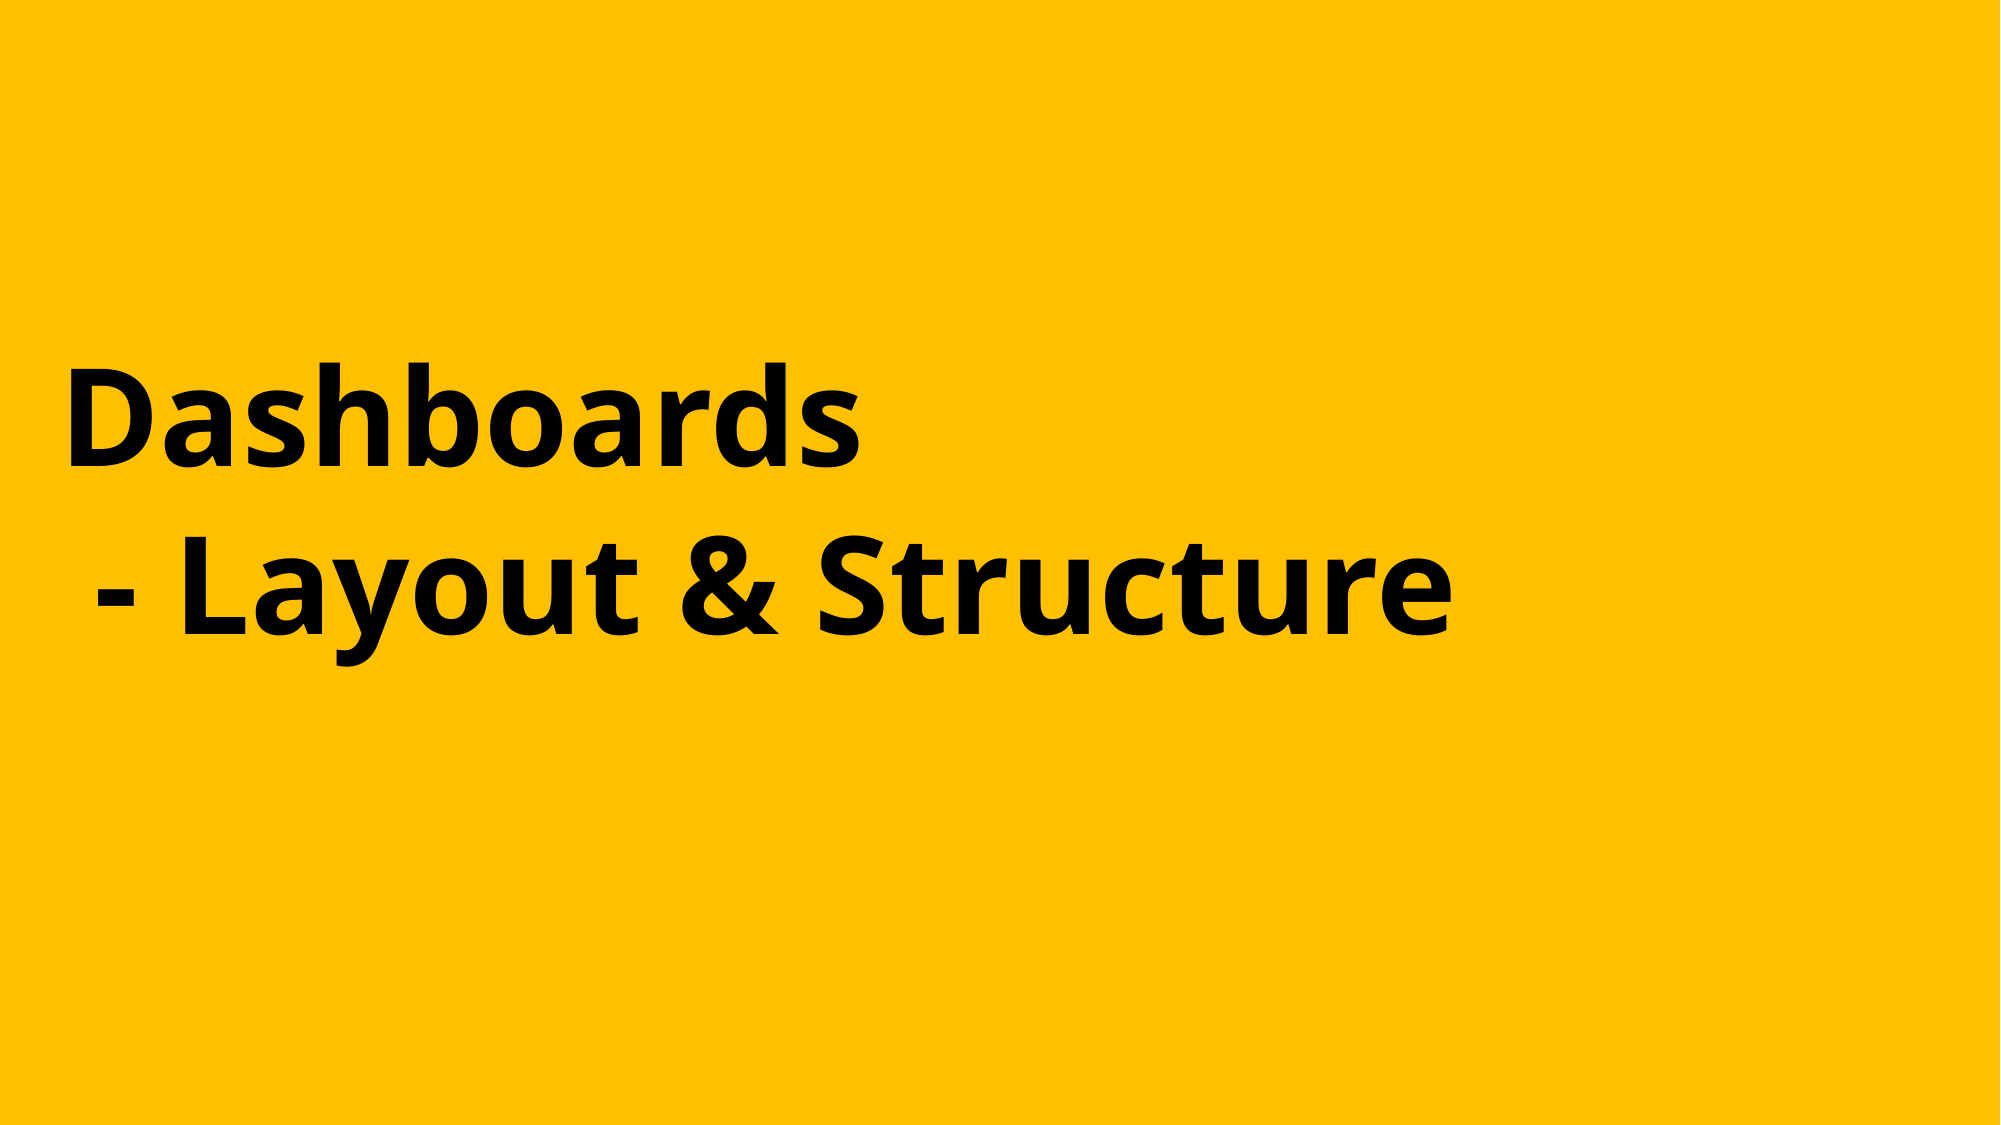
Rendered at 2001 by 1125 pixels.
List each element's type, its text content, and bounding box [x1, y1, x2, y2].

list Dashboards - Layout & Structure [44, 341, 1893, 672]
